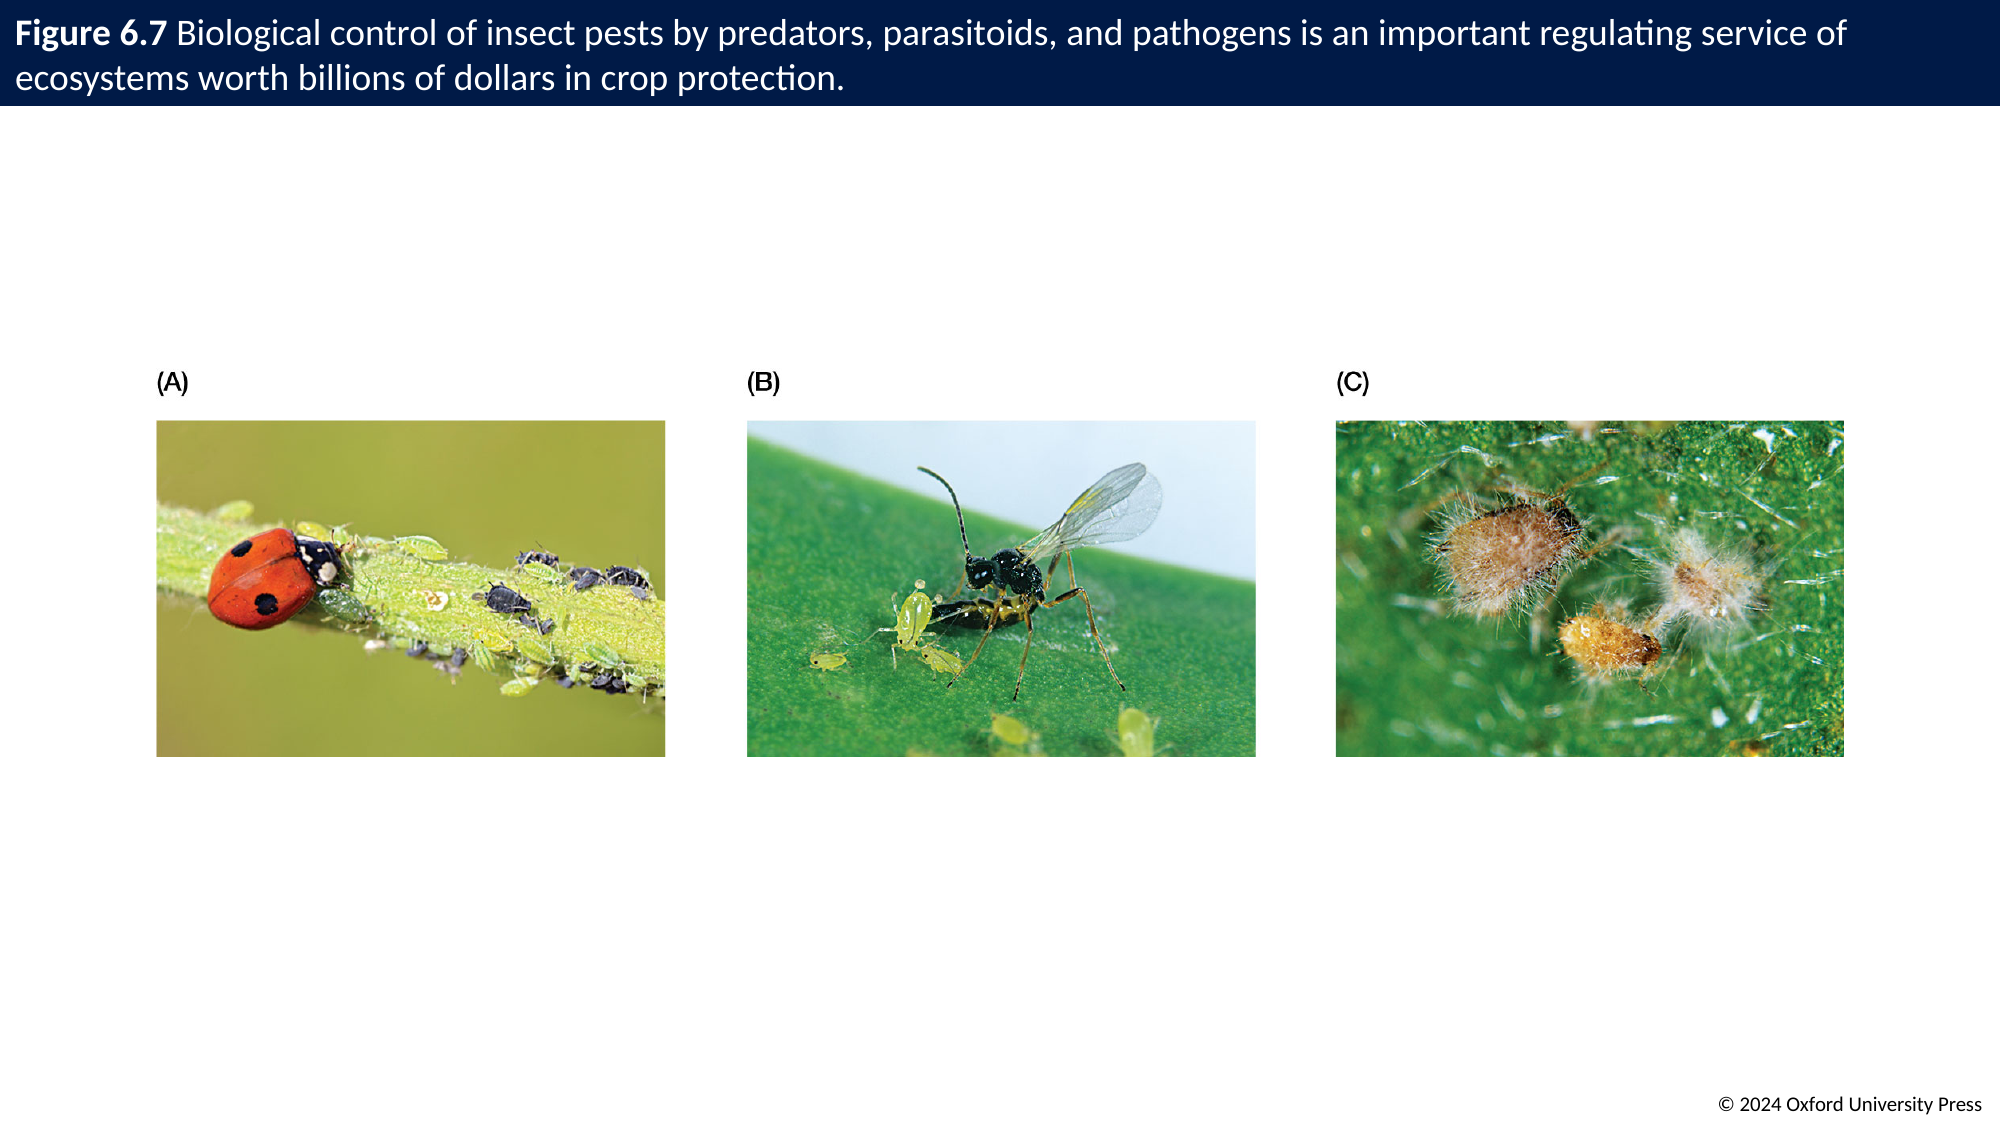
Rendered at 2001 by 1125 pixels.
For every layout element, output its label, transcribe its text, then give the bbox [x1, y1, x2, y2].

title Figure 6.7 Biological control of insect pests by predators, parasitoids, and pathogens is an important regulating service of ecosystems worth billions of dollars in crop protection. [0, 0, 2000, 106]
picture [156, 368, 1844, 757]
